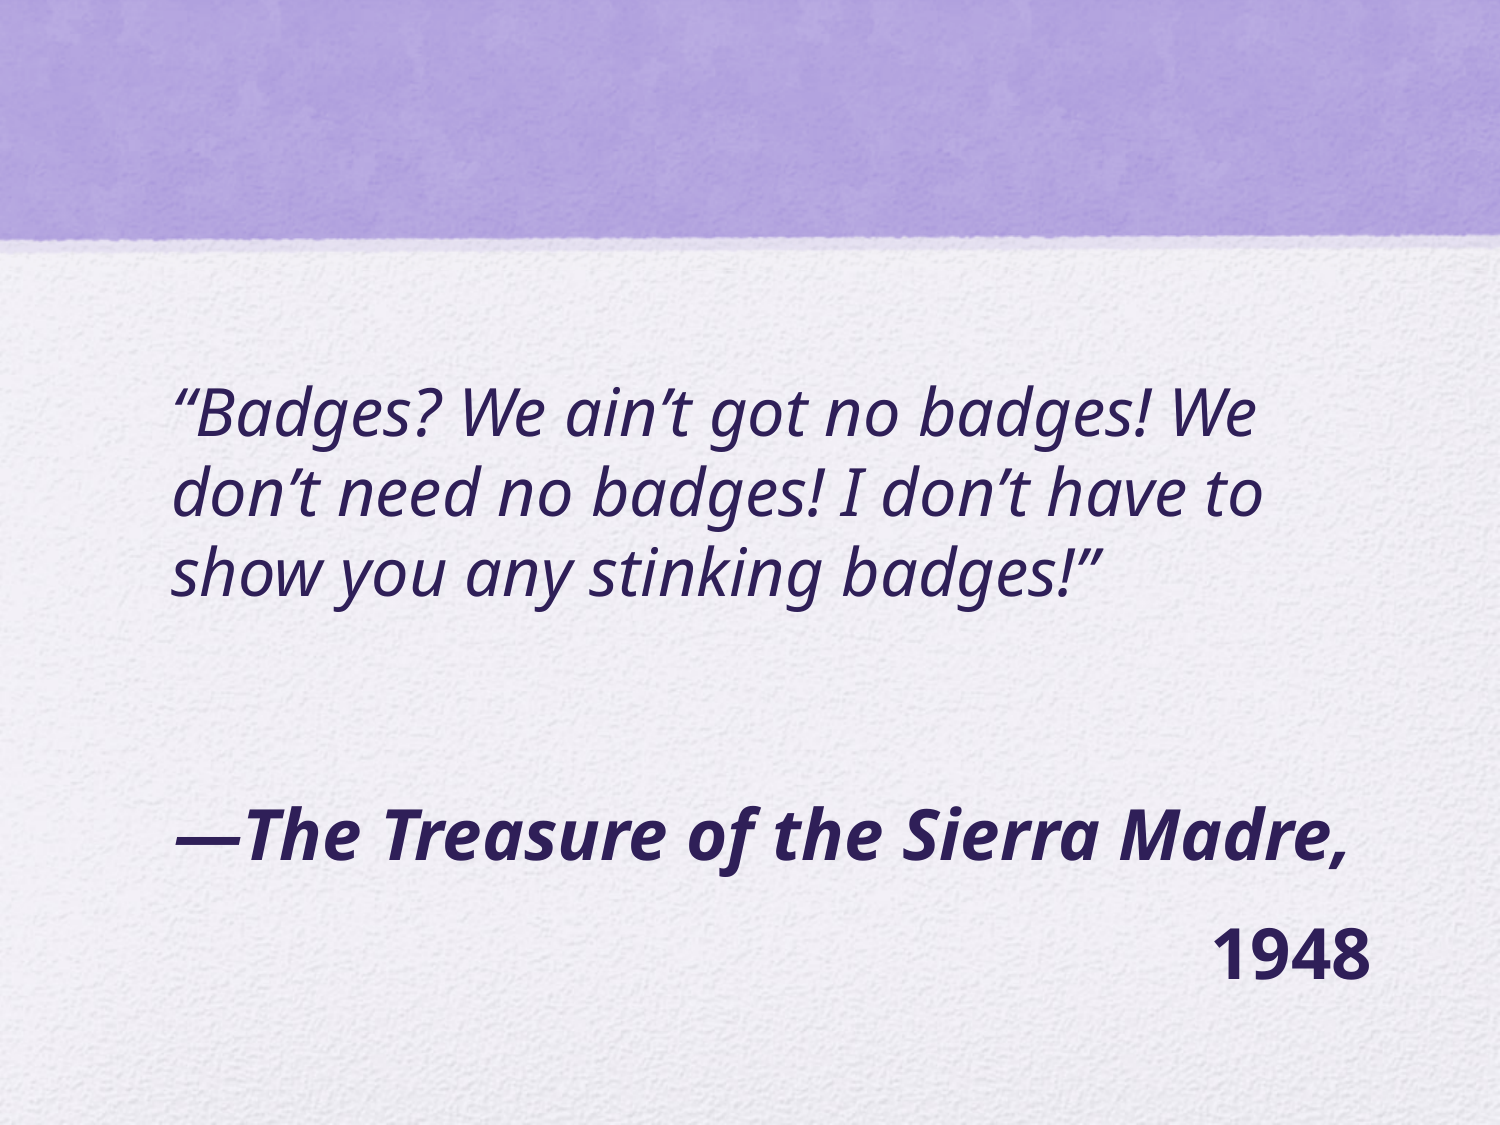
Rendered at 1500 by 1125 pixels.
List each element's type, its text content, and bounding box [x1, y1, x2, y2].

picture [0, 225, 1500, 1125]
list “Badges? We ain’t got no badges! We don’t need no badges! I don’t have to show you any stinking badges!” —The Treasure of the Sierra Madre, 1948 [99, 362, 1388, 1018]
